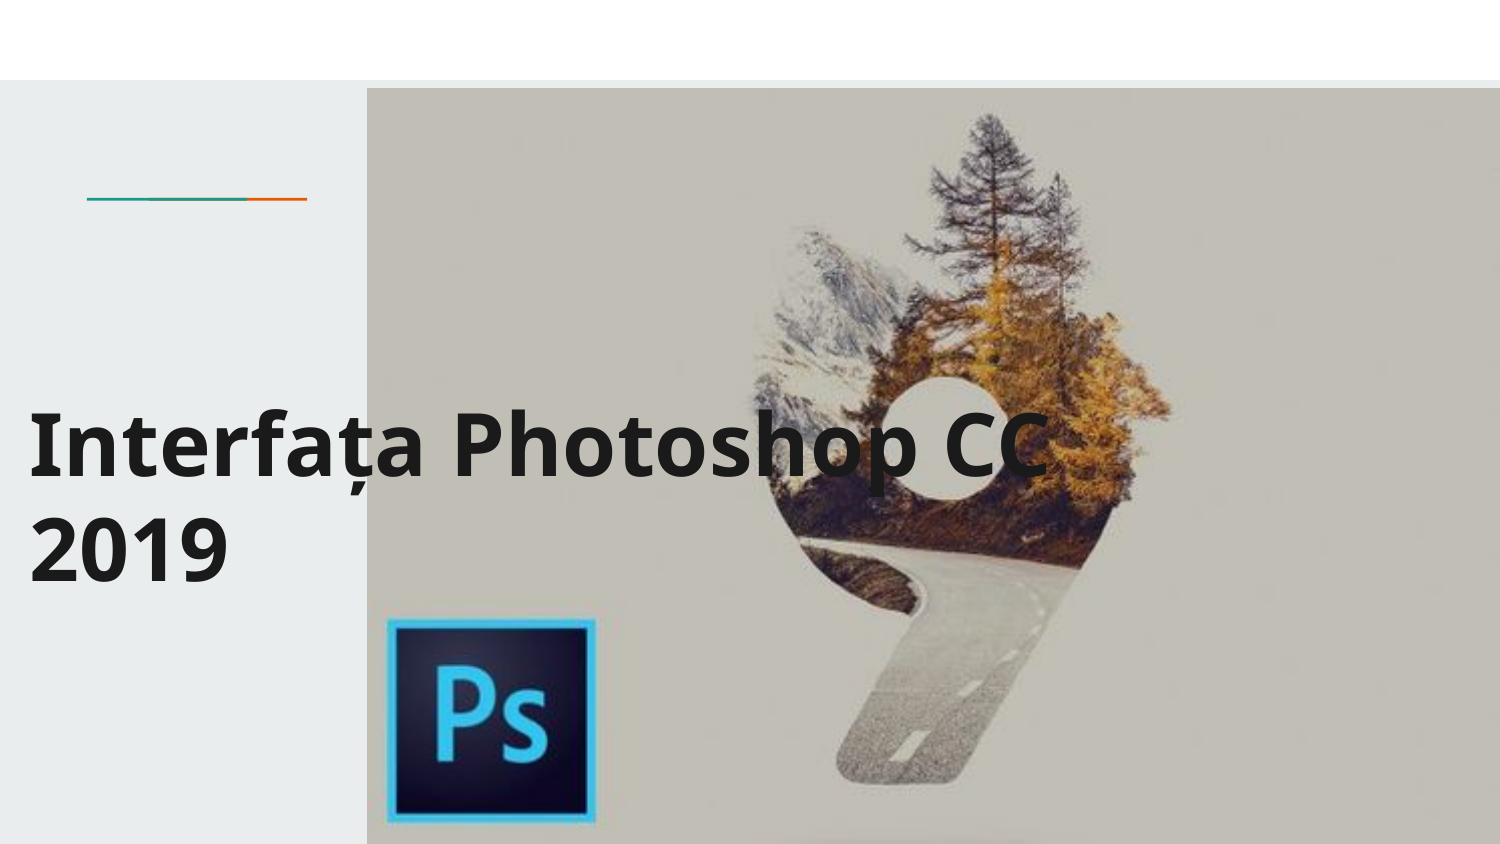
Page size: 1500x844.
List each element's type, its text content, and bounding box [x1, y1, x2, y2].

picture [367, 88, 1500, 844]
title Interfața Photoshop CC 2019 [14, 373, 362, 508]
